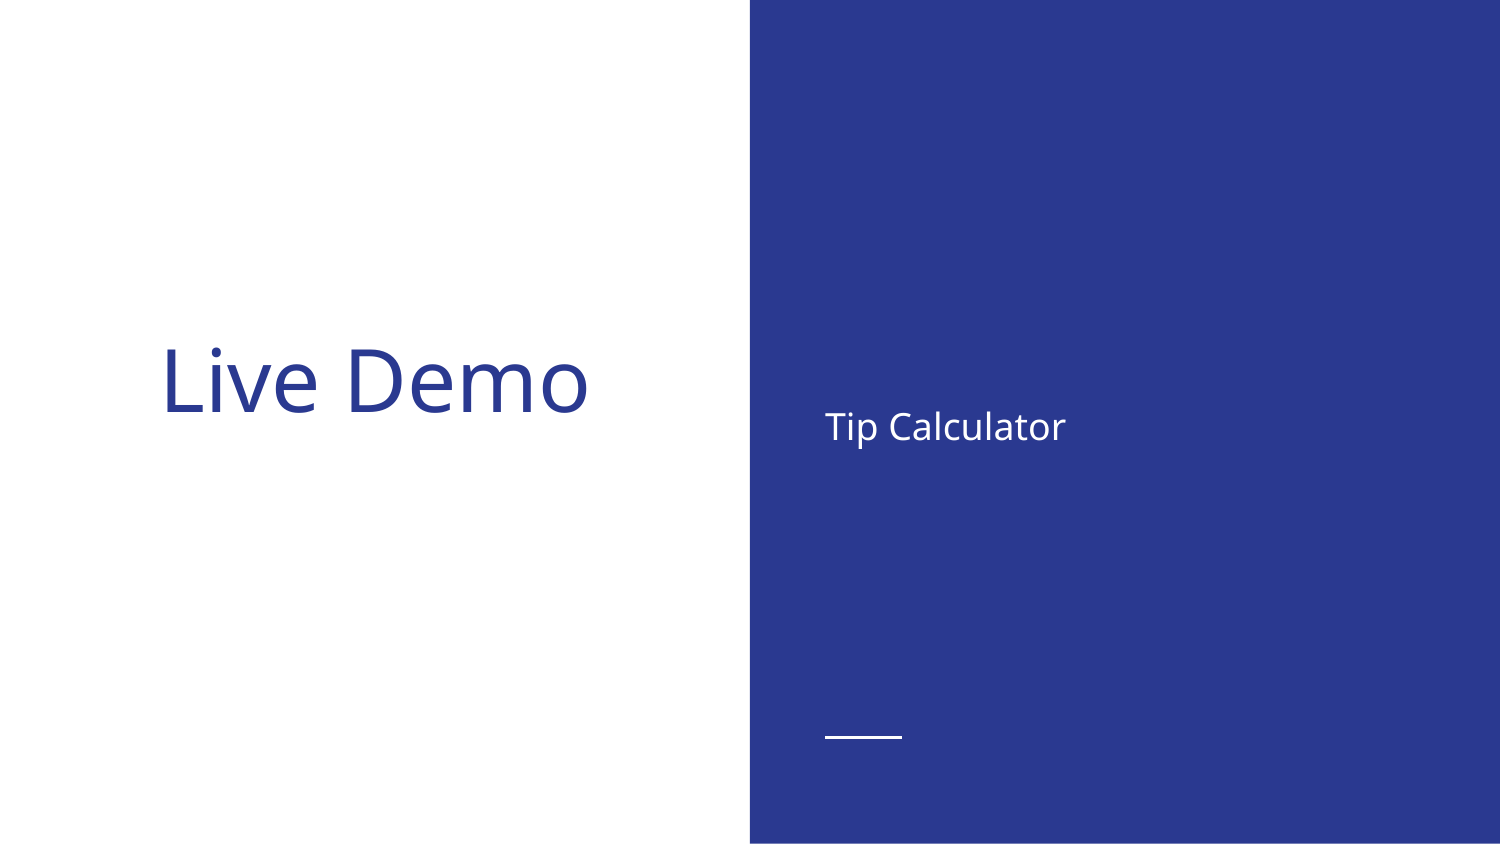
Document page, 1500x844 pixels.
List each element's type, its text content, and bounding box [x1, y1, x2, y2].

list Tip Calculator [810, 118, 1440, 725]
title Live Demo [43, 188, 708, 446]
